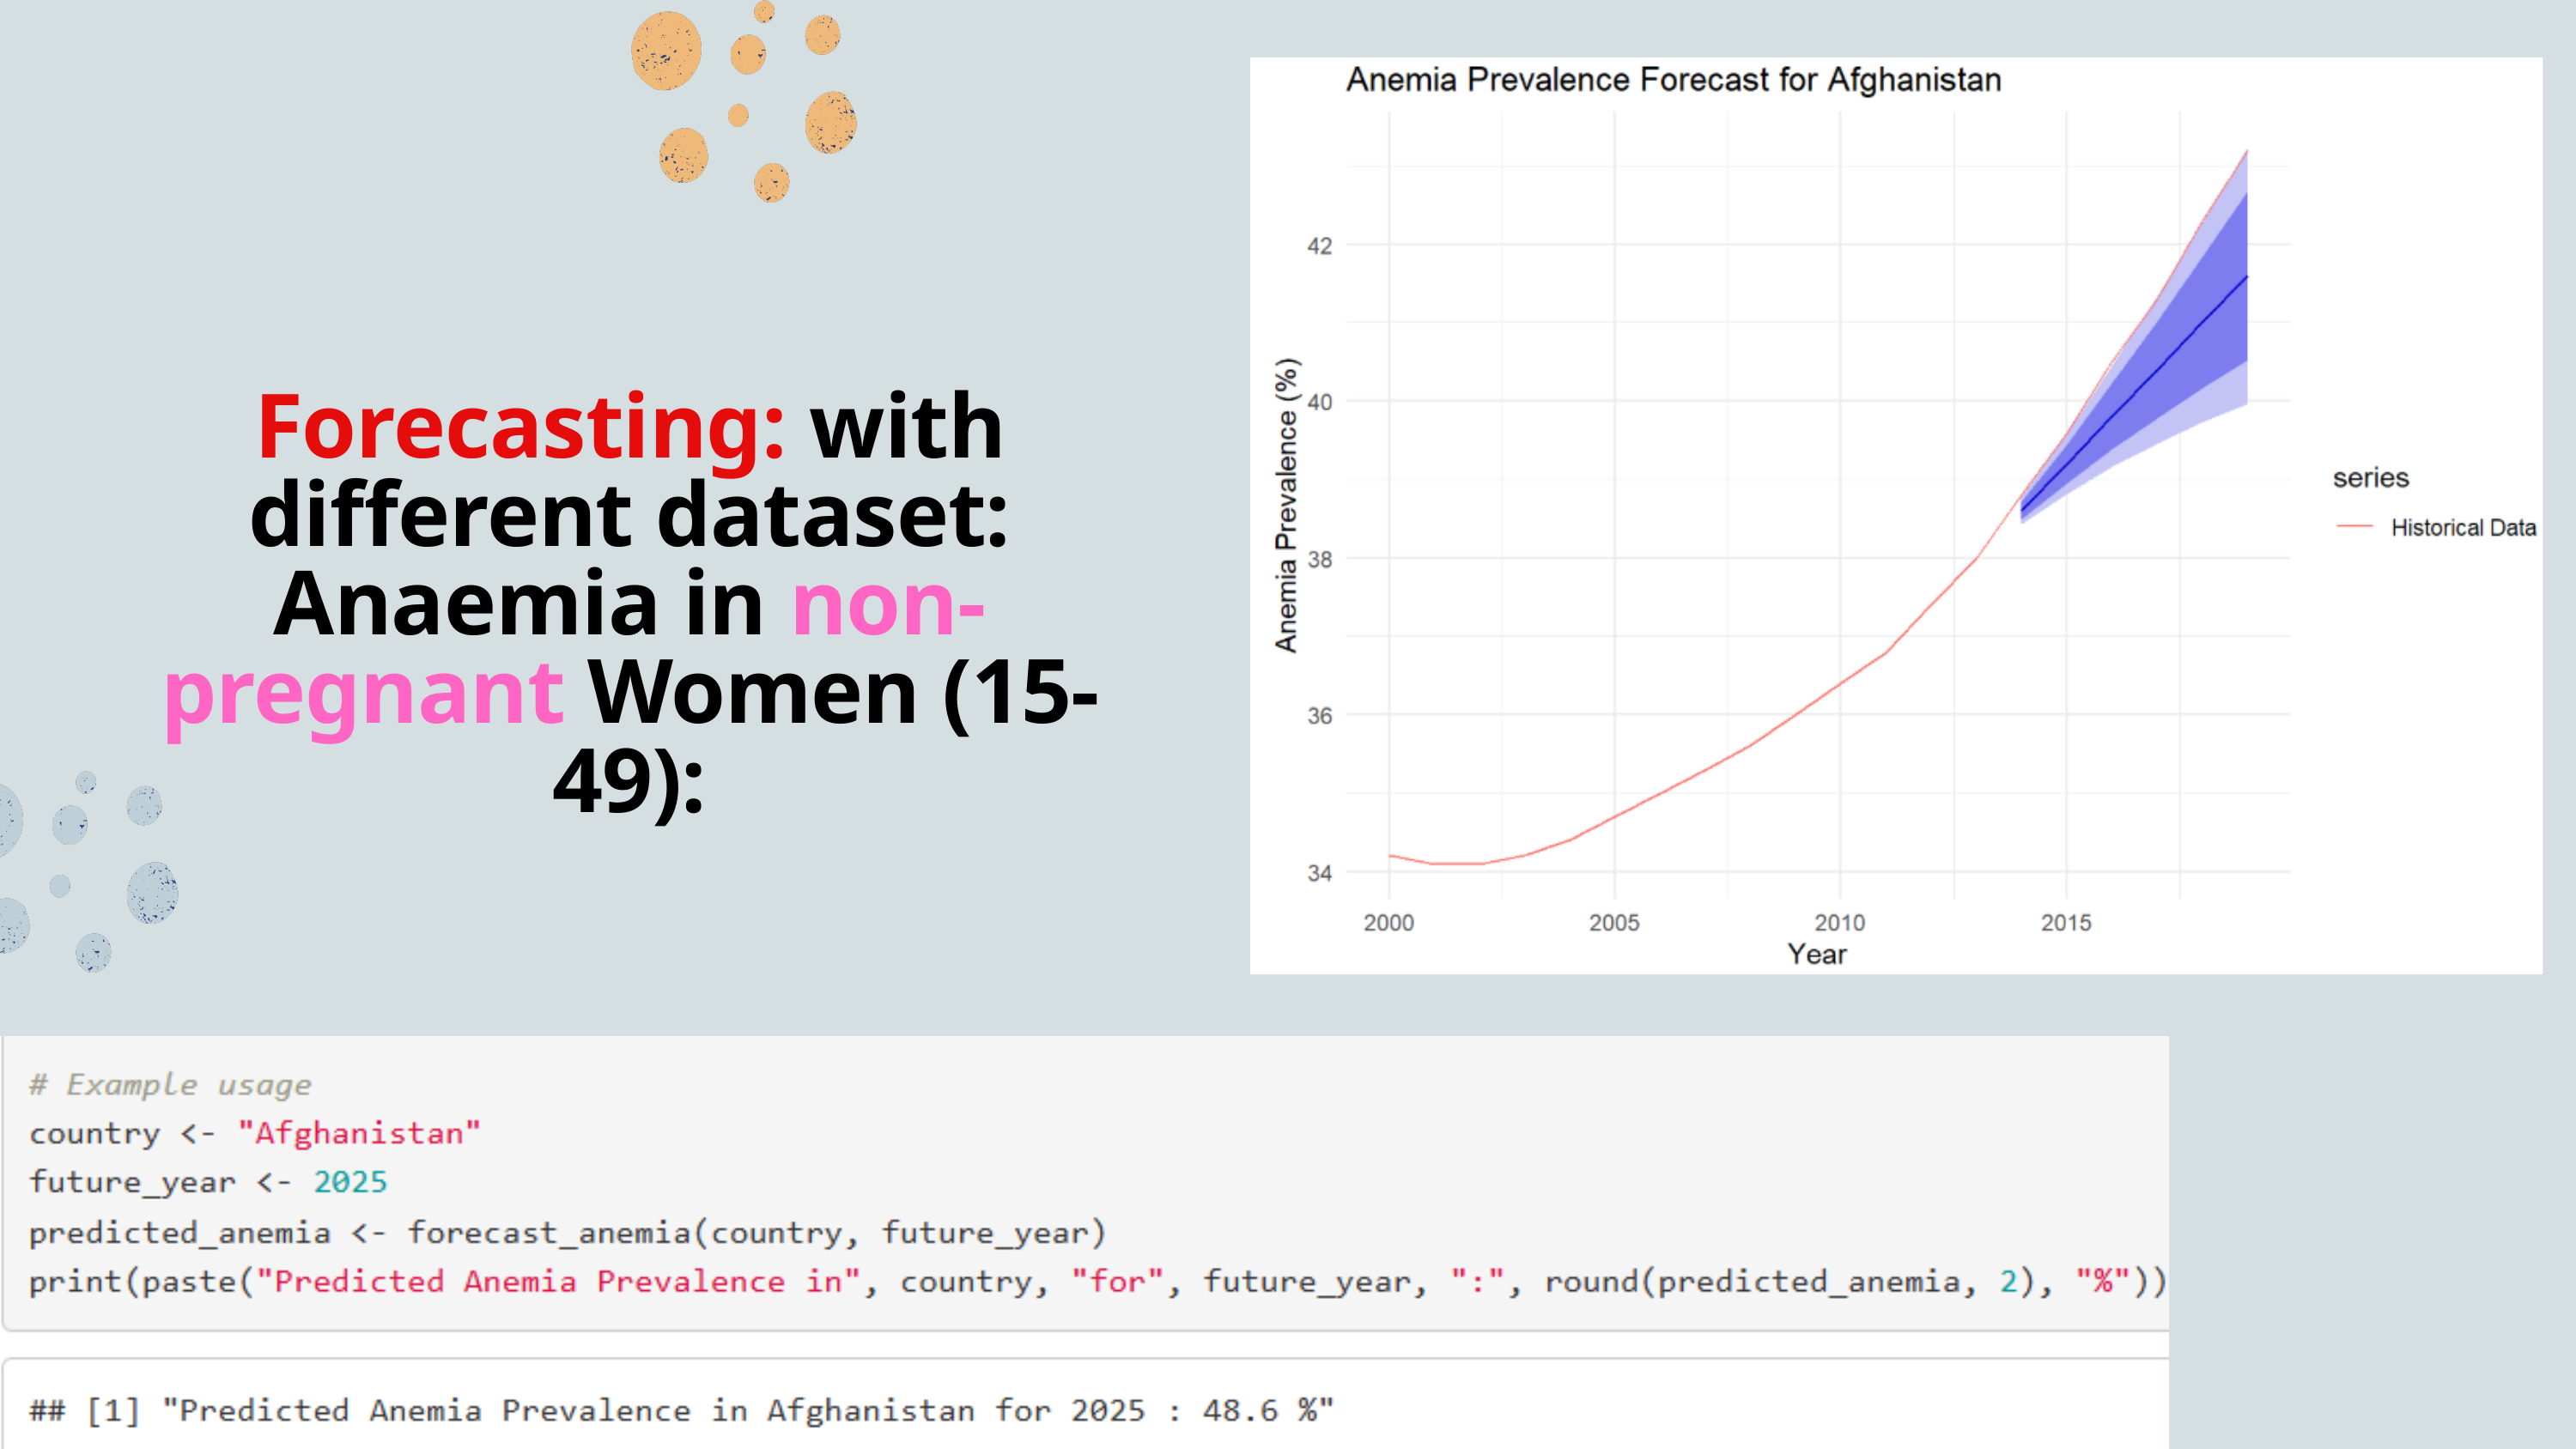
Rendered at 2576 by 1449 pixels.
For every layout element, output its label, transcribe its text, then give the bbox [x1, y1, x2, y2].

text_box [0, 770, 181, 974]
text_box Forecasting: with different dataset: Anaemia in non-pregnant Women (15-49): [122, 386, 1138, 830]
text_box [629, 0, 860, 204]
text_box [1249, 58, 2543, 974]
text_box [0, 1036, 2170, 1449]
